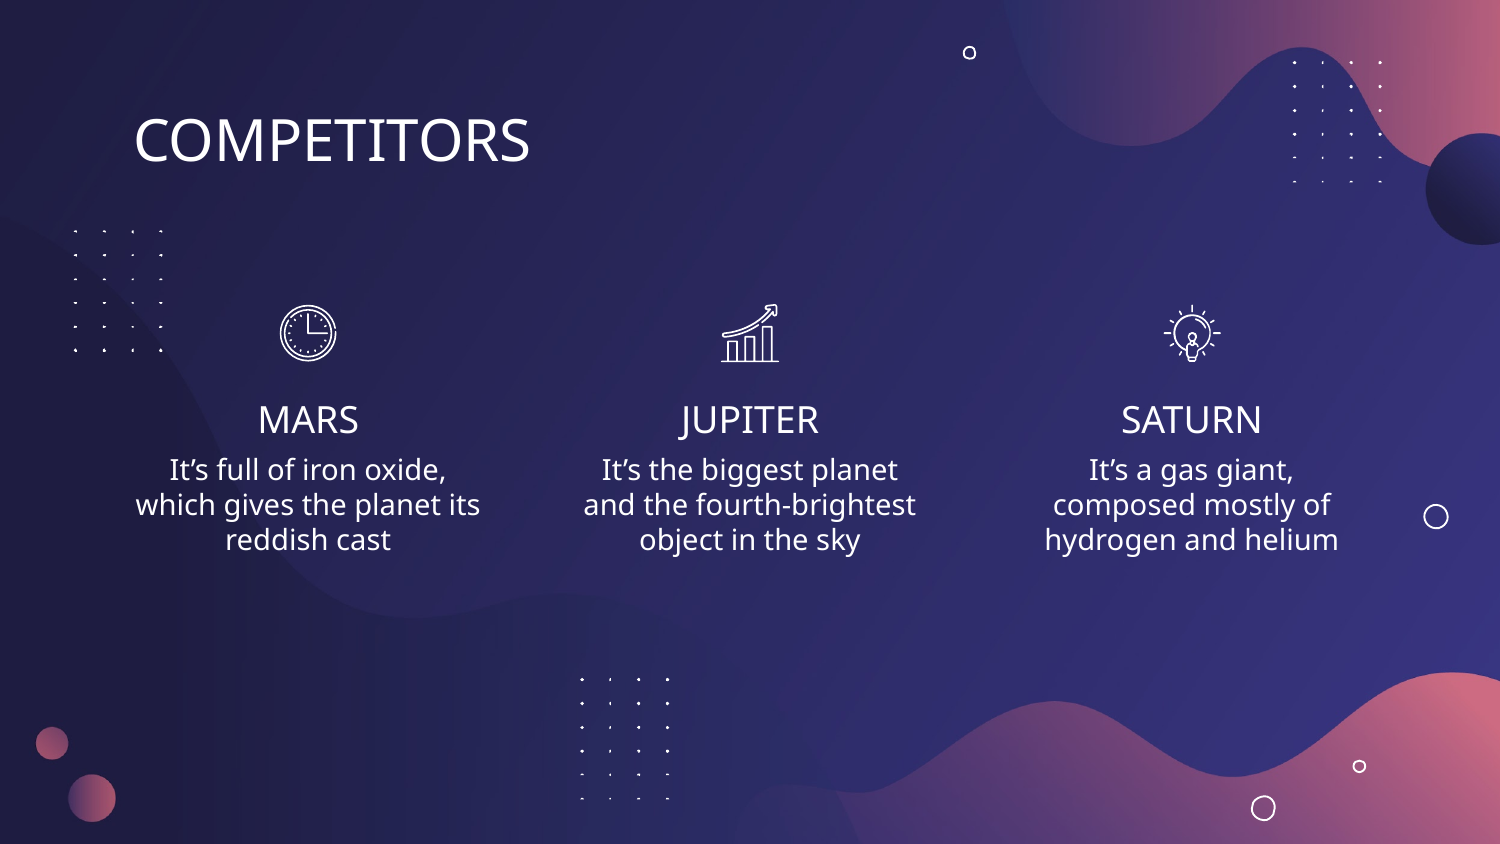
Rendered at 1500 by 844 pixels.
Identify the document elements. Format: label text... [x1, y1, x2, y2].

title COMPETITORS [118, 88, 958, 183]
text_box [579, 677, 670, 800]
picture [0, 0, 1500, 844]
subtitle JUPITER [559, 386, 940, 451]
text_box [963, 46, 1450, 822]
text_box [1292, 60, 1383, 183]
subtitle MARS [118, 386, 499, 436]
subtitle It’s the biggest planet and the fourth-brightest object in the sky [560, 436, 941, 568]
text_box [720, 303, 780, 363]
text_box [73, 230, 163, 353]
subtitle It’s full of iron oxide, which gives the planet its reddish cast [118, 436, 499, 568]
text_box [279, 304, 337, 362]
